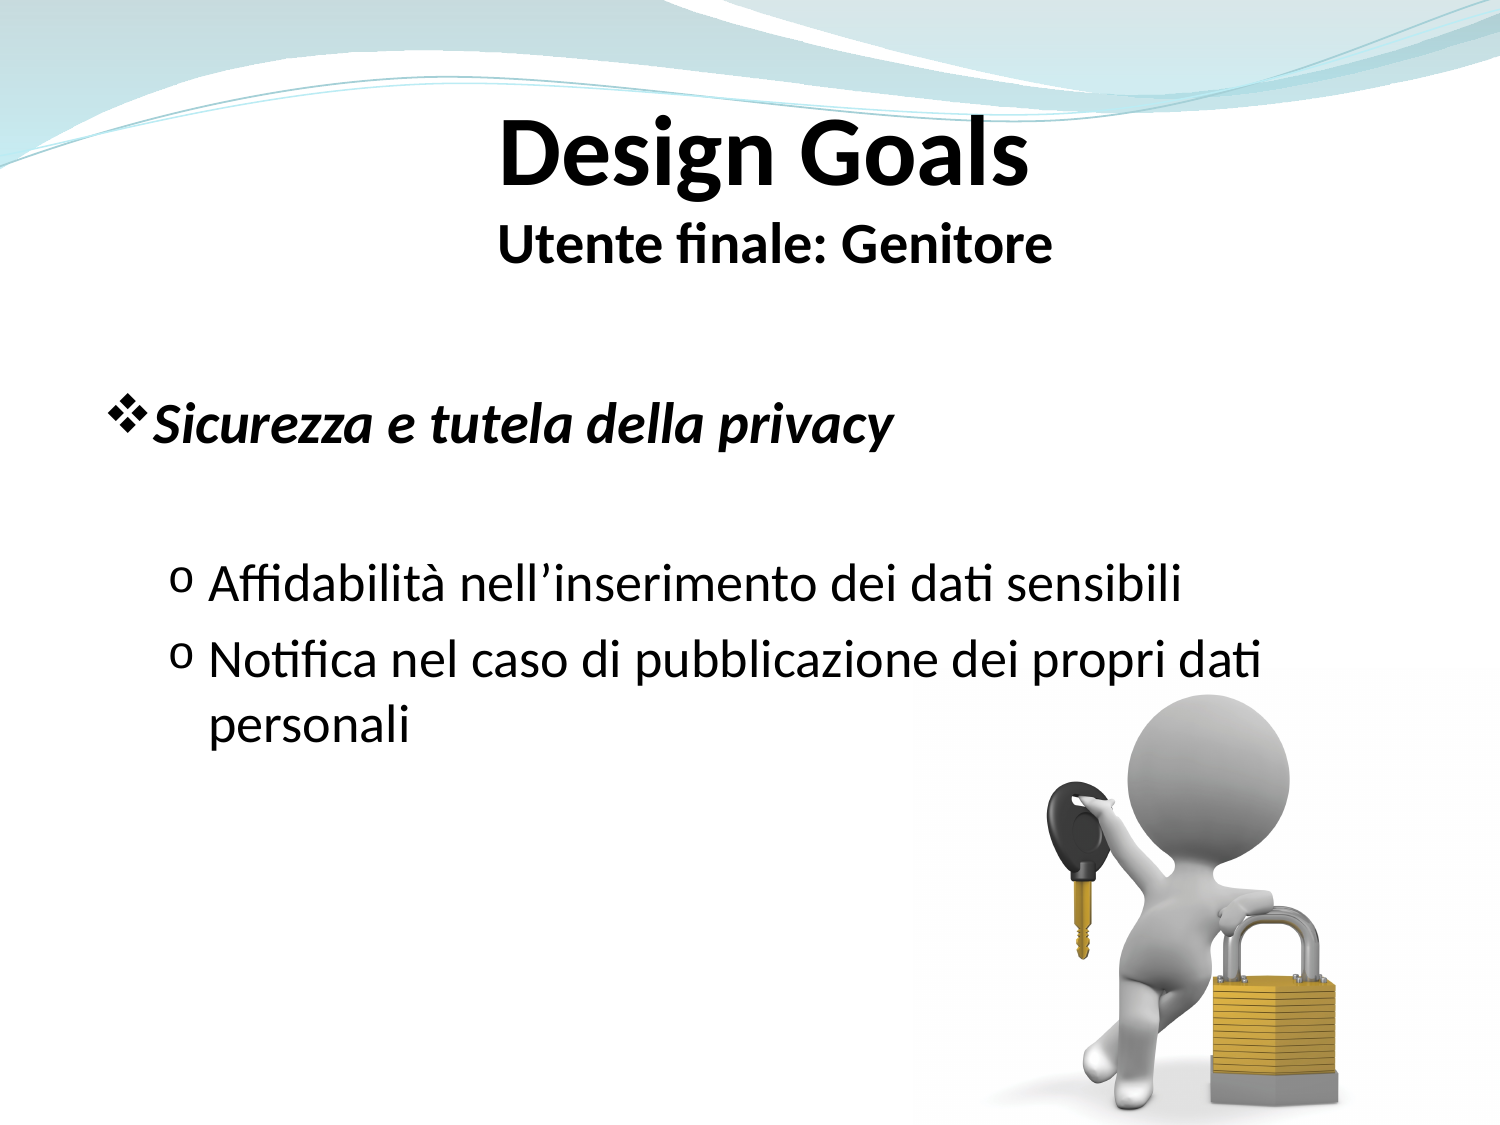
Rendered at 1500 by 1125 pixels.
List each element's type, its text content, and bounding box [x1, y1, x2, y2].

text_box Design Goals Utente finale: Genitore [482, 78, 1069, 328]
picture [913, 668, 1500, 1125]
text_box Esempio pratico Insert [906, 669, 913, 953]
text_box Sicurezza e tutela della privacy Affidabilità nell’inserimento dei dati sensibili Notifica nel caso di pubblicazione dei propri dati personali [88, 385, 1388, 953]
